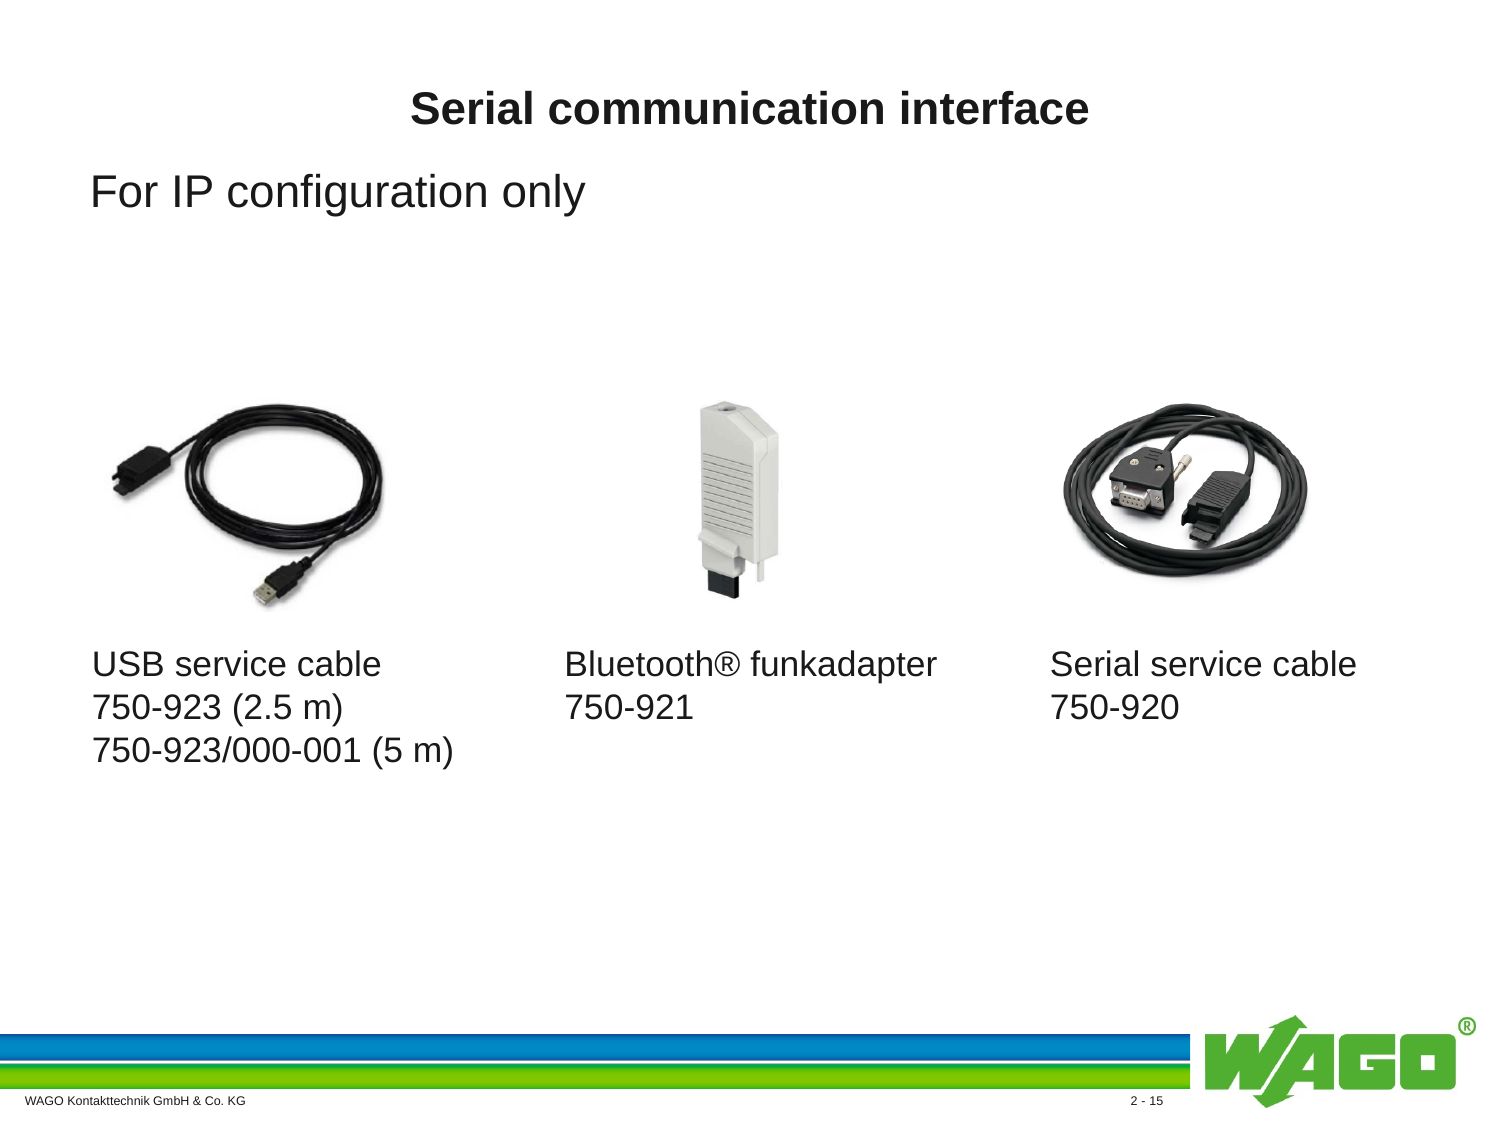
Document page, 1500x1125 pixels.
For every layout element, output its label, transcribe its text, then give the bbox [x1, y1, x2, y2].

picture [1034, 379, 1323, 592]
picture [97, 378, 399, 626]
text_box Bluetooth® funkadapter 750-921 [549, 633, 963, 735]
text_box Serial service cable 750-920 [1035, 633, 1464, 734]
picture [1205, 1015, 1476, 1108]
text_box For IP configuration only [74, 153, 1427, 224]
title Serial communication interface [56, 71, 1444, 146]
text_box USB service cable 750-923 (2.5 m) 750-923/000-001 (5 m) [77, 633, 489, 777]
picture [678, 391, 787, 609]
